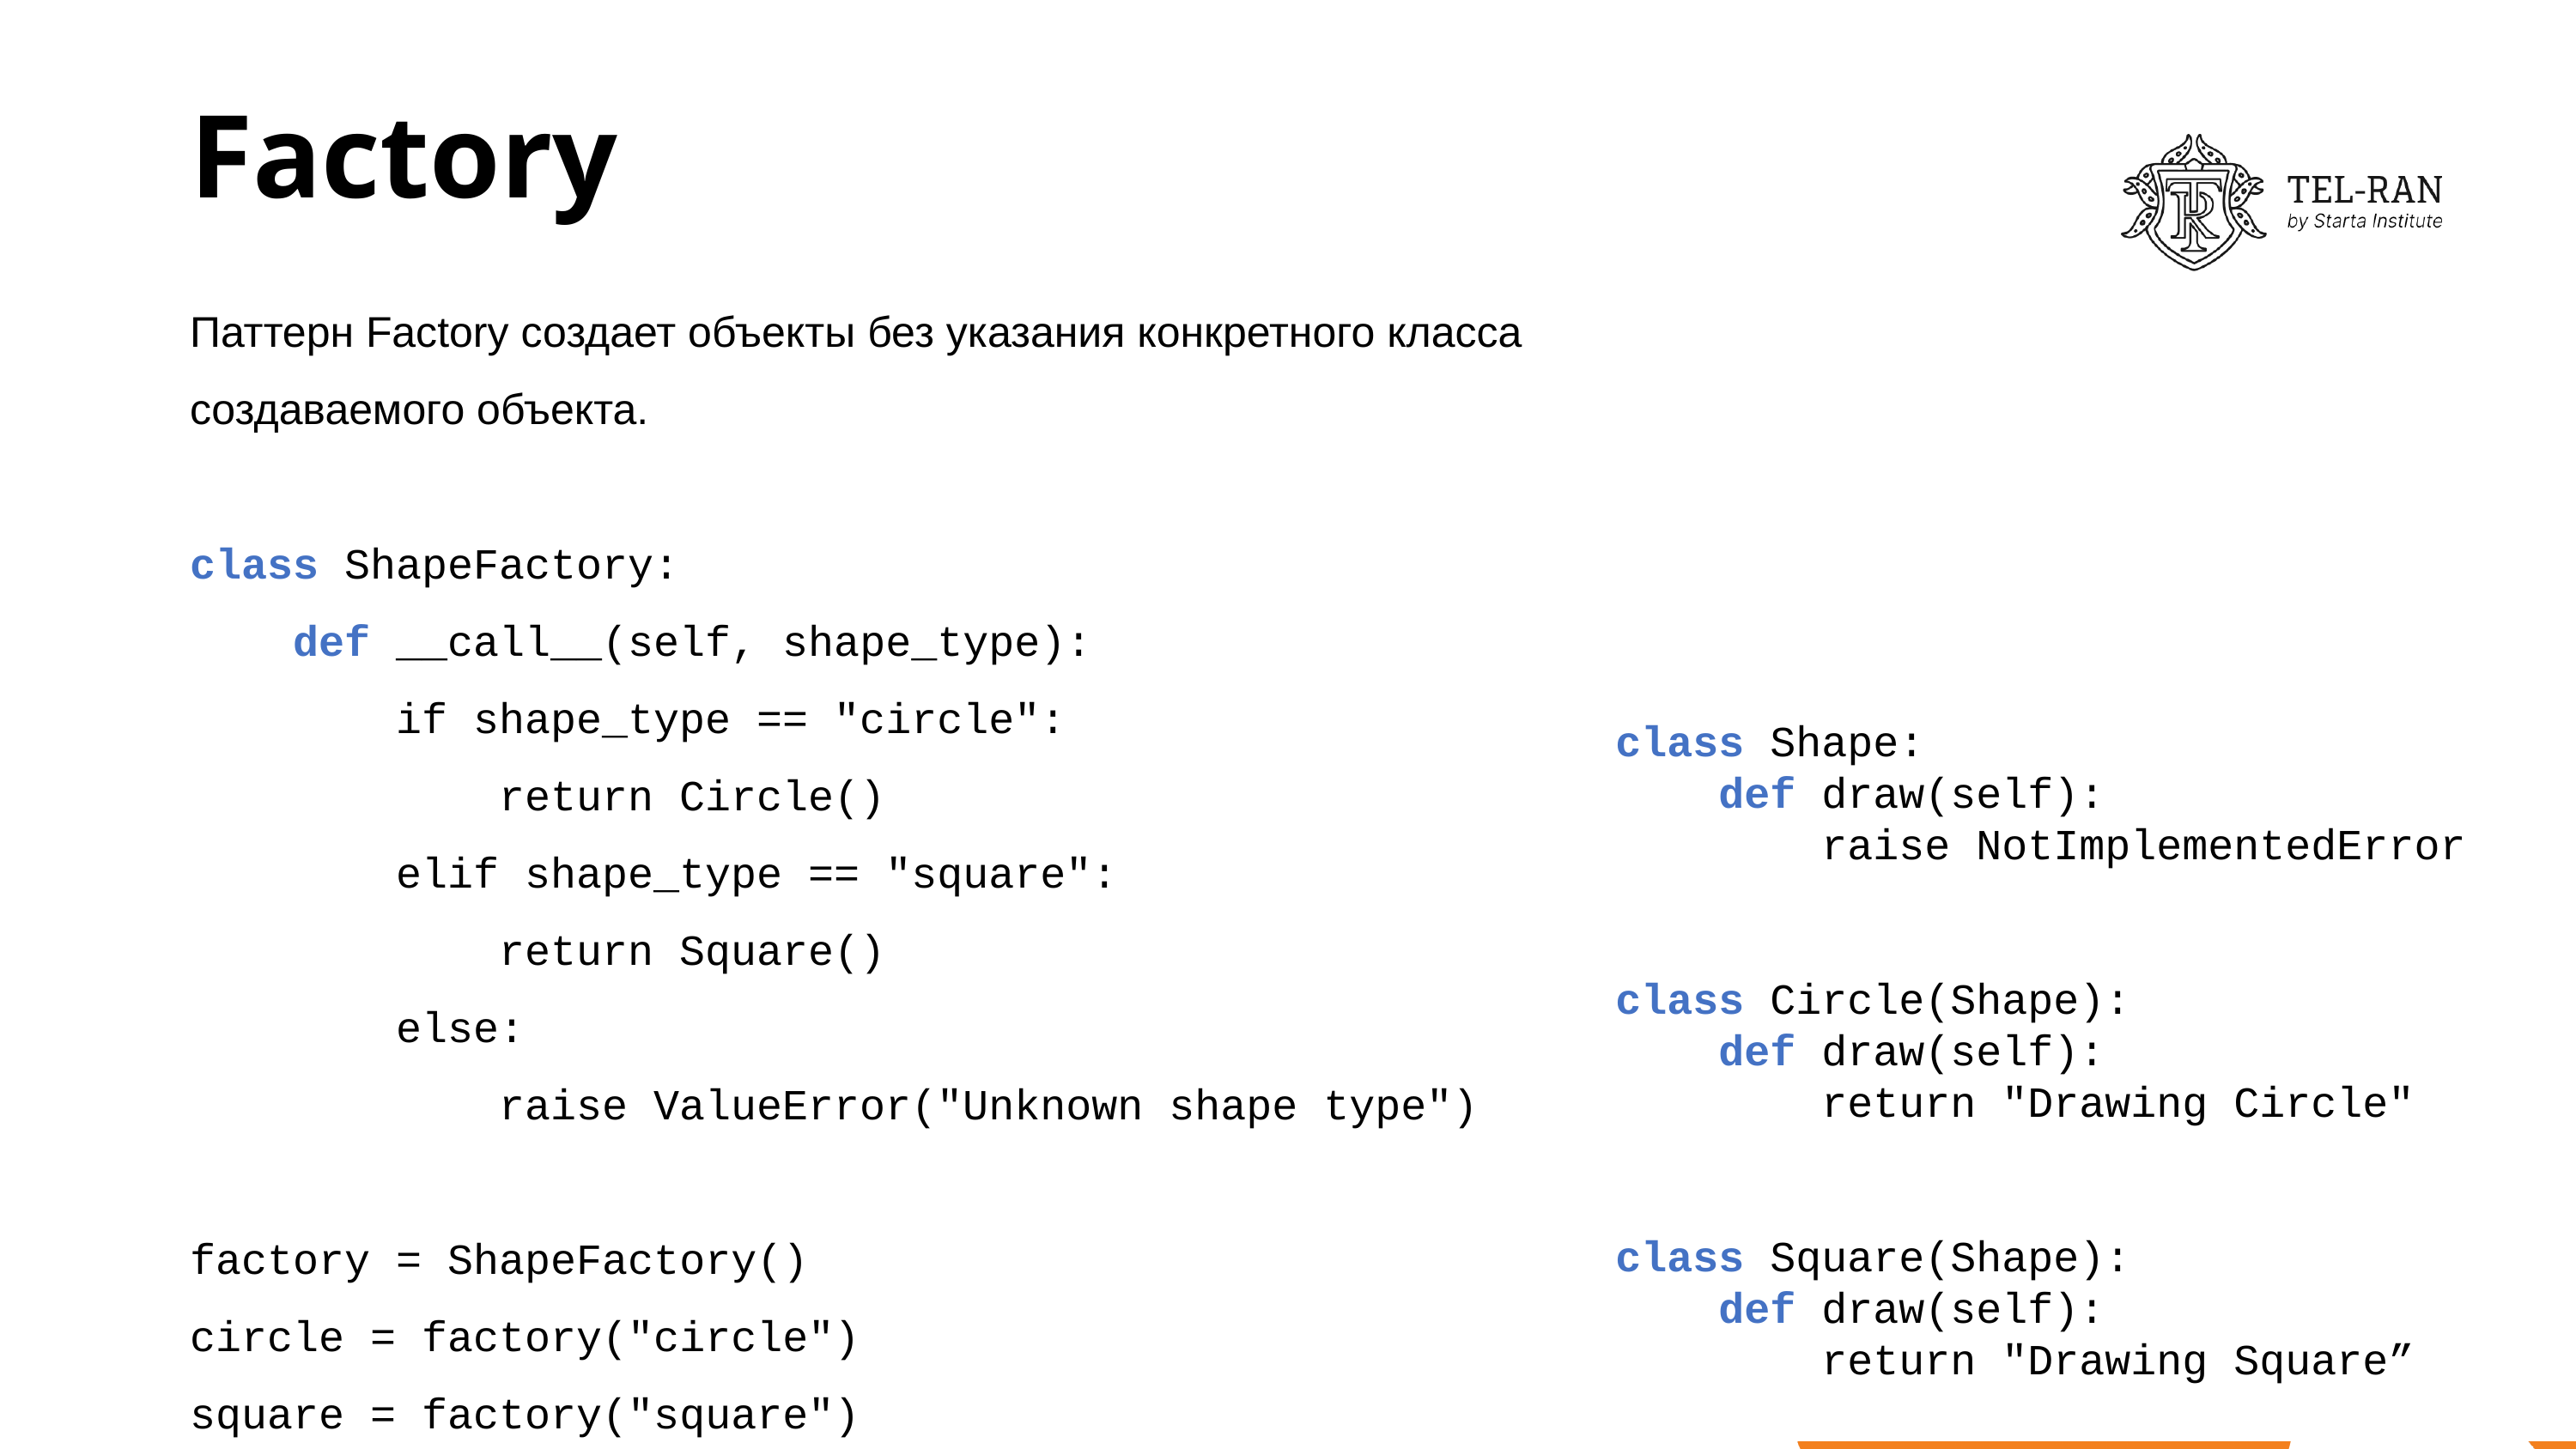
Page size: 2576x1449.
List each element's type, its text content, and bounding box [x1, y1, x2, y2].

title Factory [177, 76, 2107, 271]
picture [1620, 1441, 2576, 1449]
text_box Паттерн Factory создает объекты без указания конкретного класса создаваемого объекта. class ShapeFactory: def __call__(self, shape_type): if shape_type == "circle": return Circle() elif shape_type == "square": return Square() else: raise ValueError("Unknown shape type") factory = ShapeFactory() circle = factory("circle") square = factory("square") [177, 271, 2350, 1444]
text_box class Shape: def draw(self): raise NotImplementedError class Circle(Shape): def draw(self): return "Drawing Circle" class Square(Shape): def draw(self): return "Drawing Square” [1602, 707, 2576, 1441]
picture [2121, 134, 2442, 271]
